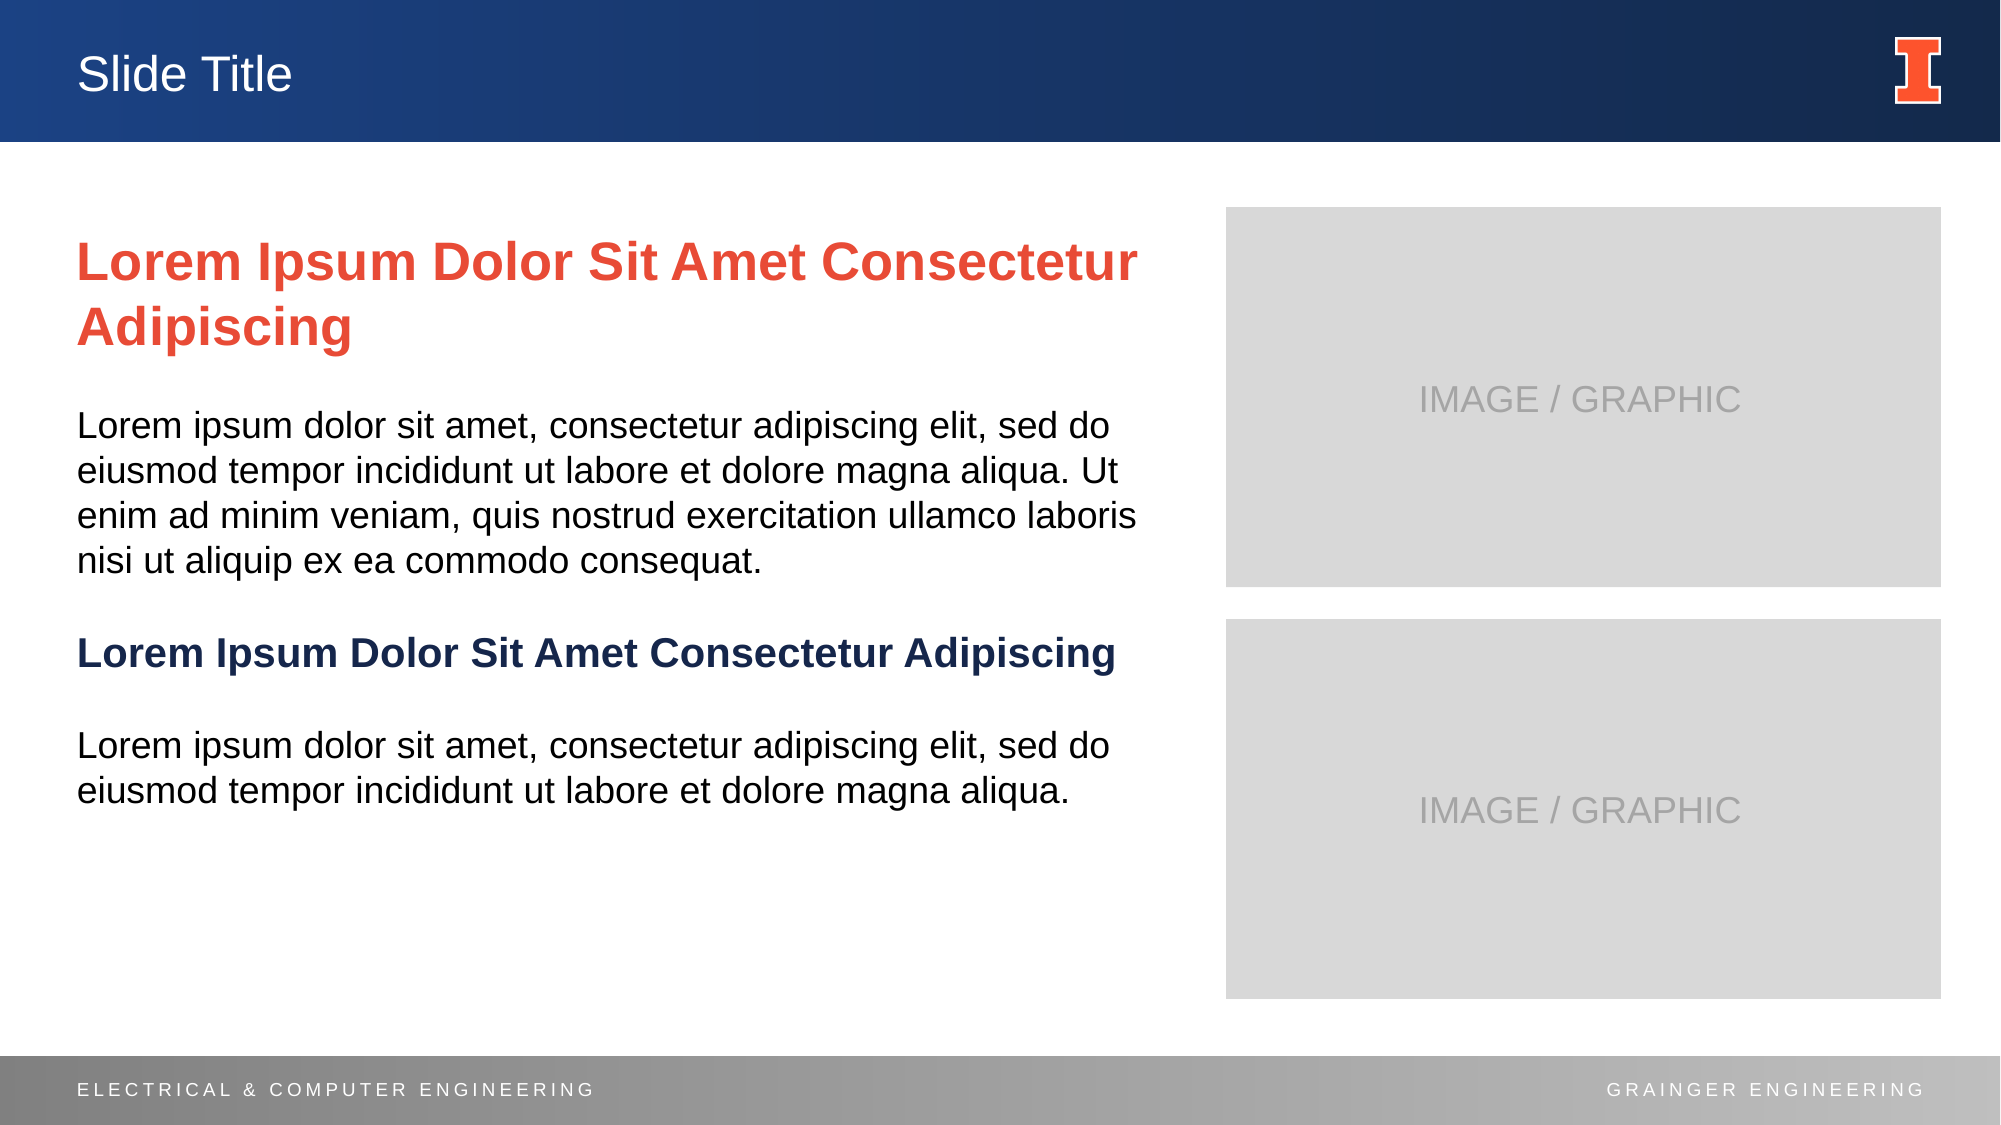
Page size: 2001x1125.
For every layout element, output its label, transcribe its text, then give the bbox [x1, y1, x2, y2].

text_box IMAGE / GRAPHIC [1393, 367, 1768, 428]
text_box IMAGE / GRAPHIC [1393, 778, 1768, 839]
text_box [0, 0, 2000, 142]
text_box [0, 1056, 2000, 1125]
text_box Slide Title [61, 33, 1852, 109]
list Lorem Ipsum Dolor Sit Amet Consectetur Adipiscing Lorem ipsum dolor sit amet, consectetur adipiscing elit, sed do eiusmod tempor incididunt ut labore et dolore magna aliqua. Ut enim ad minim veniam, quis nostrud exercitation ullamco laboris nisi ut aliquip ex ea commodo consequat. Lorem Ipsum Dolor Sit Amet Consectetur Adipiscing Lorem ipsum dolor sit amet, consectetur adipiscing elit, sed do eiusmod tempor incididunt ut labore et dolore magna aliqua. [61, 218, 1159, 1010]
text_box ELECTRICAL & COMPUTER ENGINEERING [61, 1070, 1373, 1108]
text_box [1226, 619, 1941, 999]
text_box GRAINGER ENGINEERING [1531, 1070, 1938, 1108]
text_box [1226, 207, 1941, 588]
picture [1895, 37, 1942, 104]
